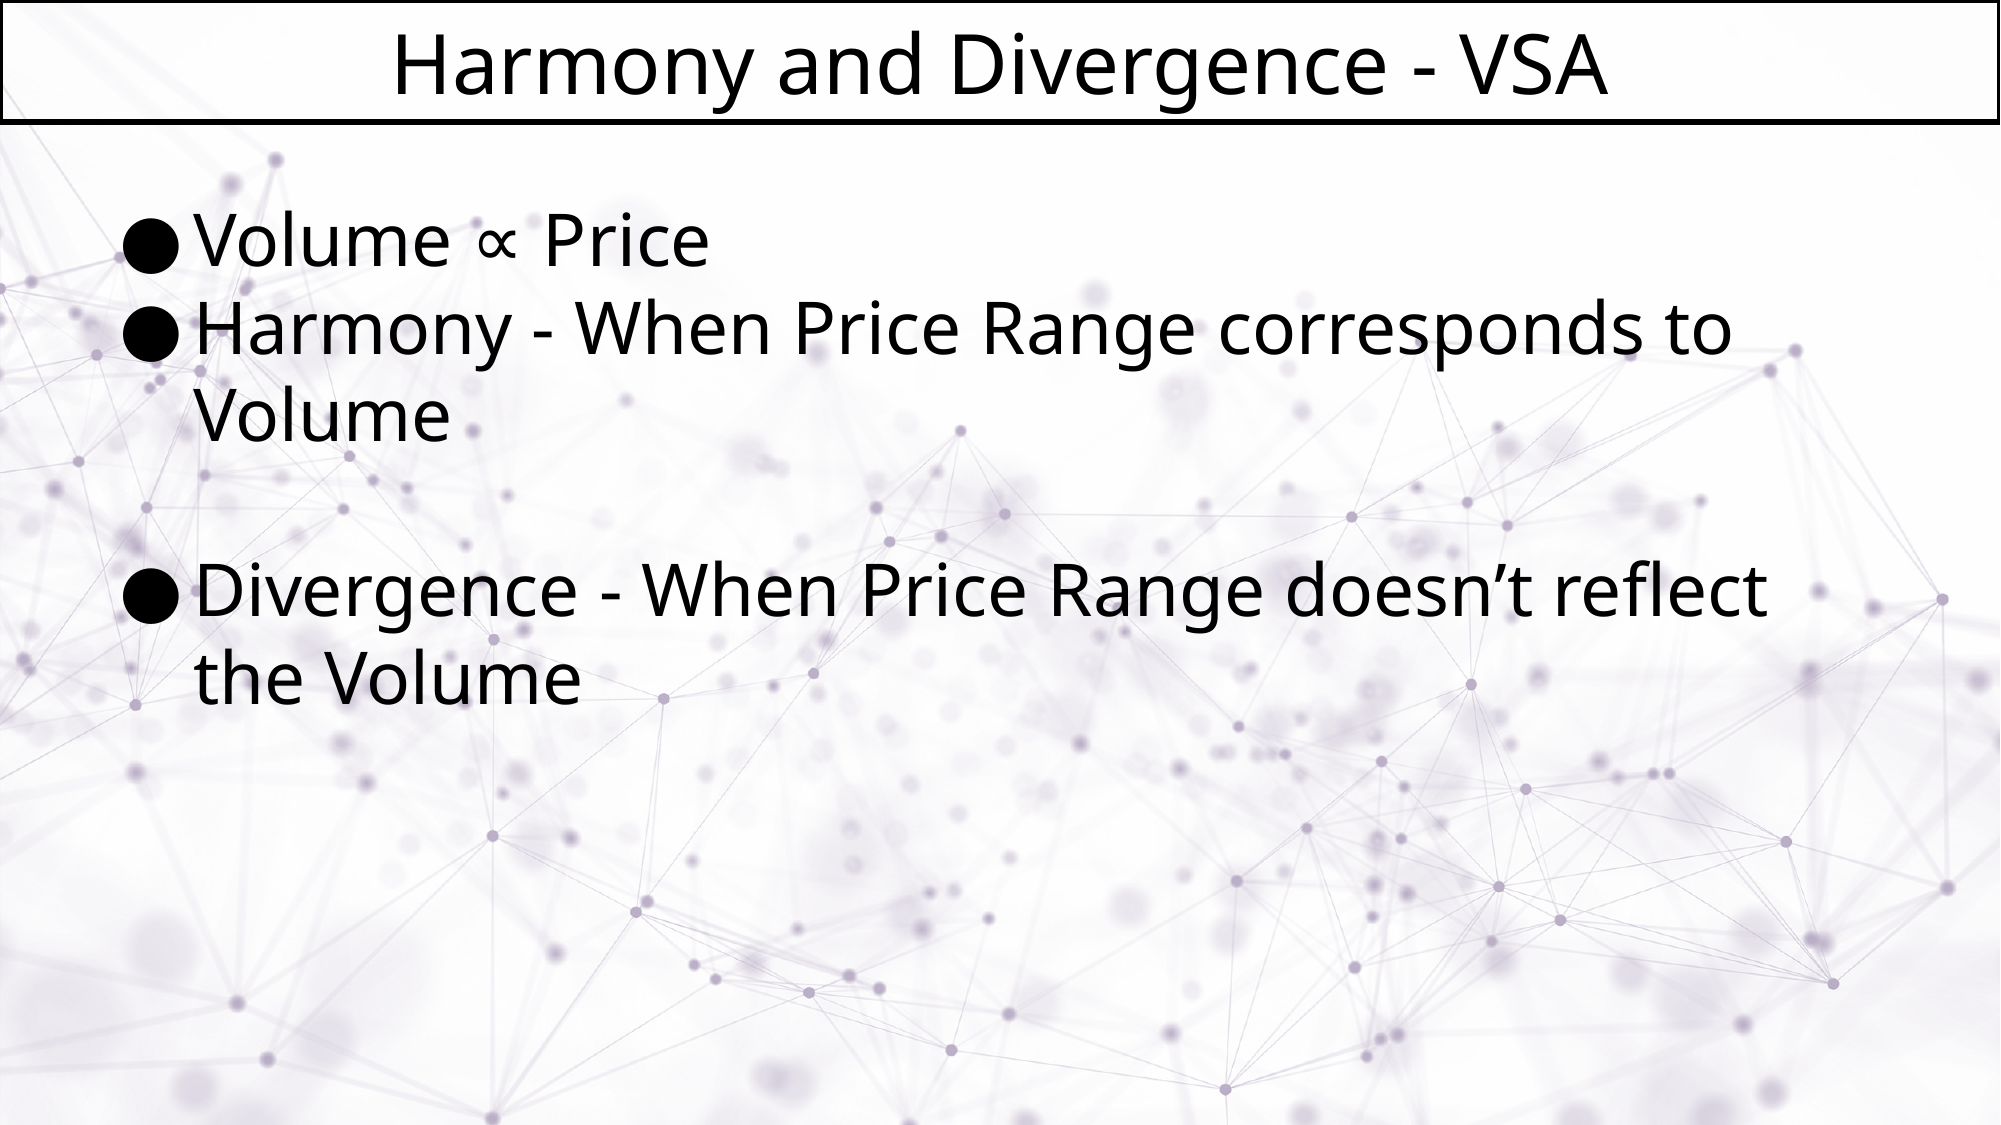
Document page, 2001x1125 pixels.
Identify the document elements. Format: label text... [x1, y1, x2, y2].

text_box Volume ∝ Price Harmony - When Price Range corresponds to Volume Divergence - When Price Range doesn’t reflect the Volume [103, 178, 1897, 734]
title Harmony and Divergence - VSA [0, 0, 2000, 123]
